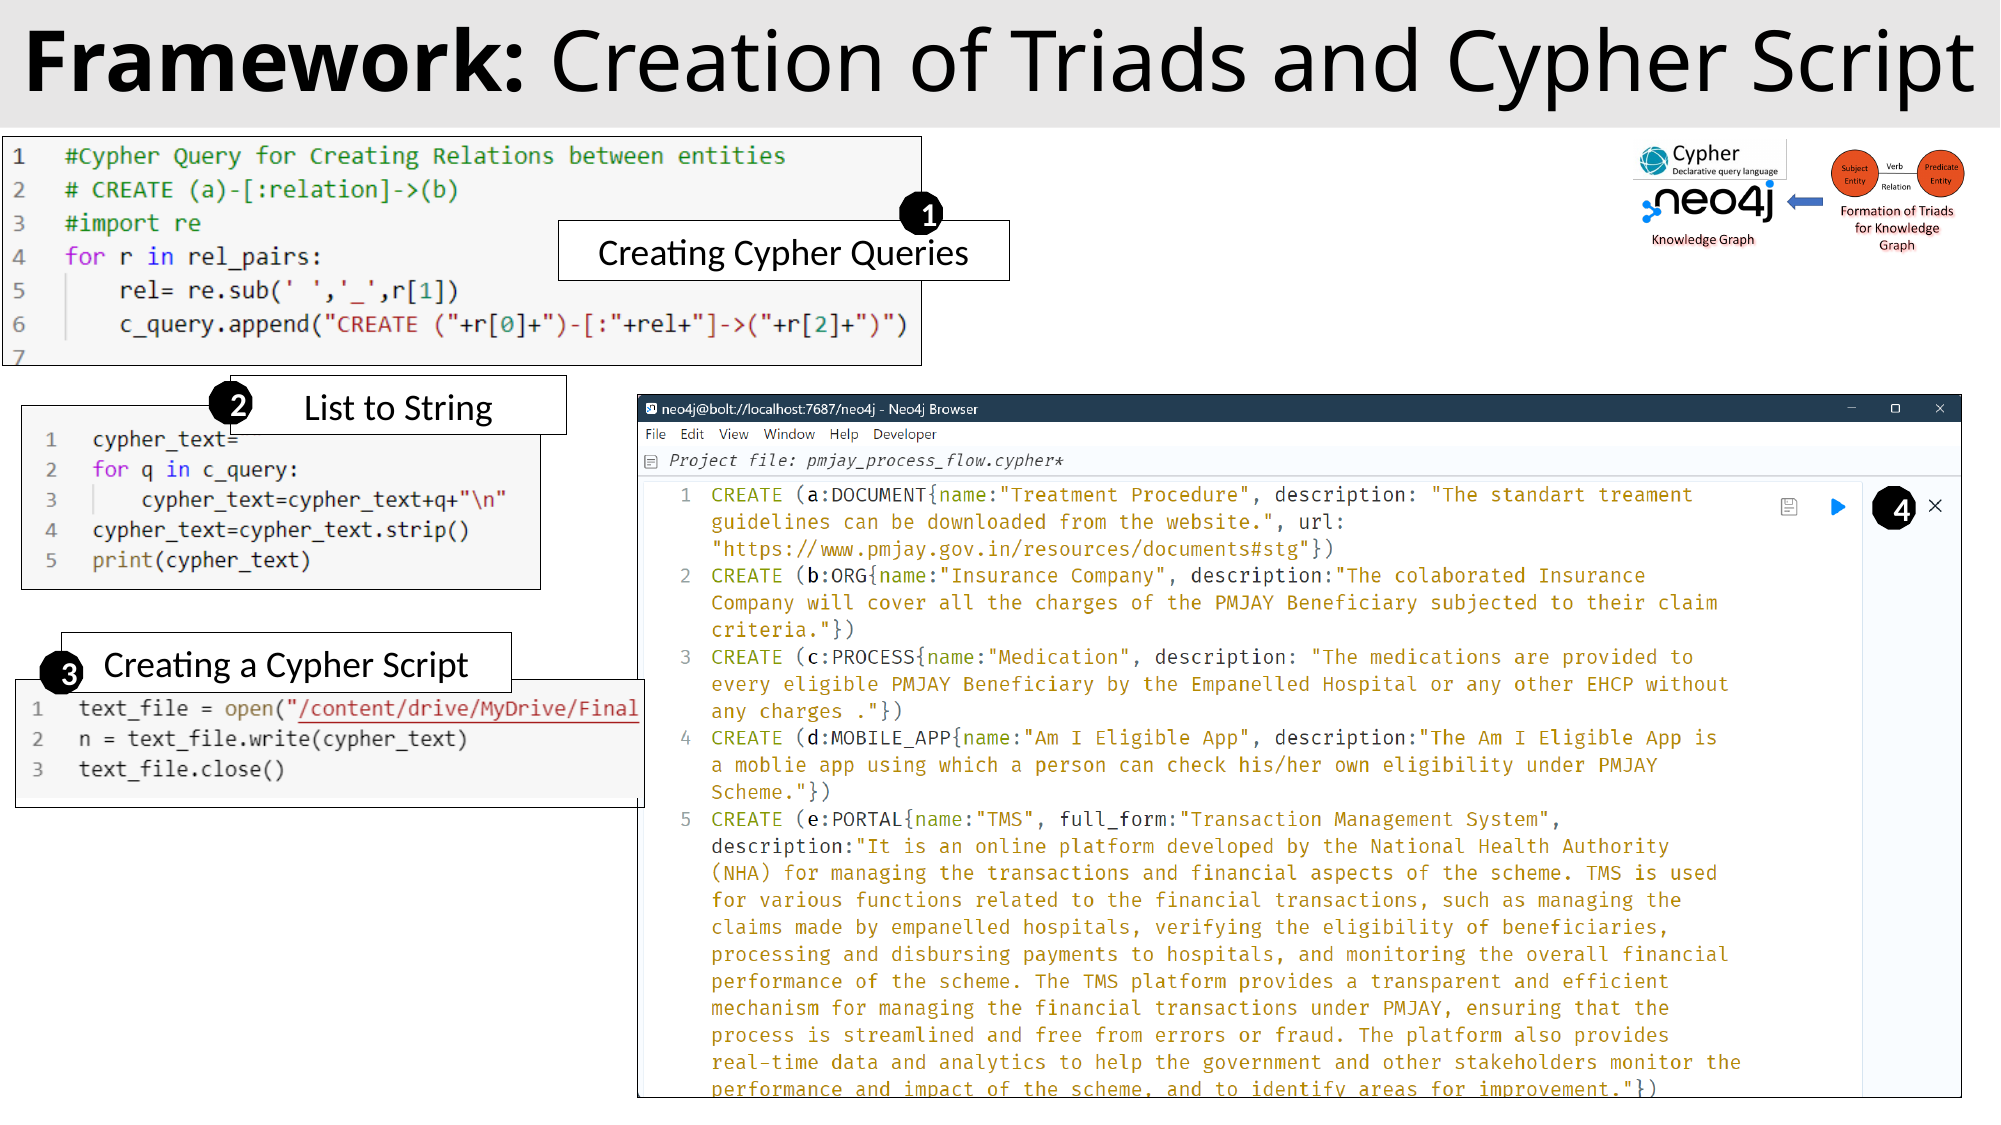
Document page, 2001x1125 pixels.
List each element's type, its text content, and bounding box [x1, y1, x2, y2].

text_box 1 [922, 191, 943, 235]
picture [21, 405, 541, 590]
picture [2, 136, 922, 366]
text_box List to String [230, 375, 567, 435]
text_box Framework: Creation of Triads and Cypher Script [0, 0, 2000, 128]
text_box Creating a Cypher Script [61, 632, 512, 679]
text_box Creating Cypher Queries [922, 220, 1010, 281]
picture [15, 394, 1962, 1098]
text_box 2 [208, 381, 253, 405]
text_box 3 [39, 650, 84, 679]
picture [1633, 138, 1970, 267]
